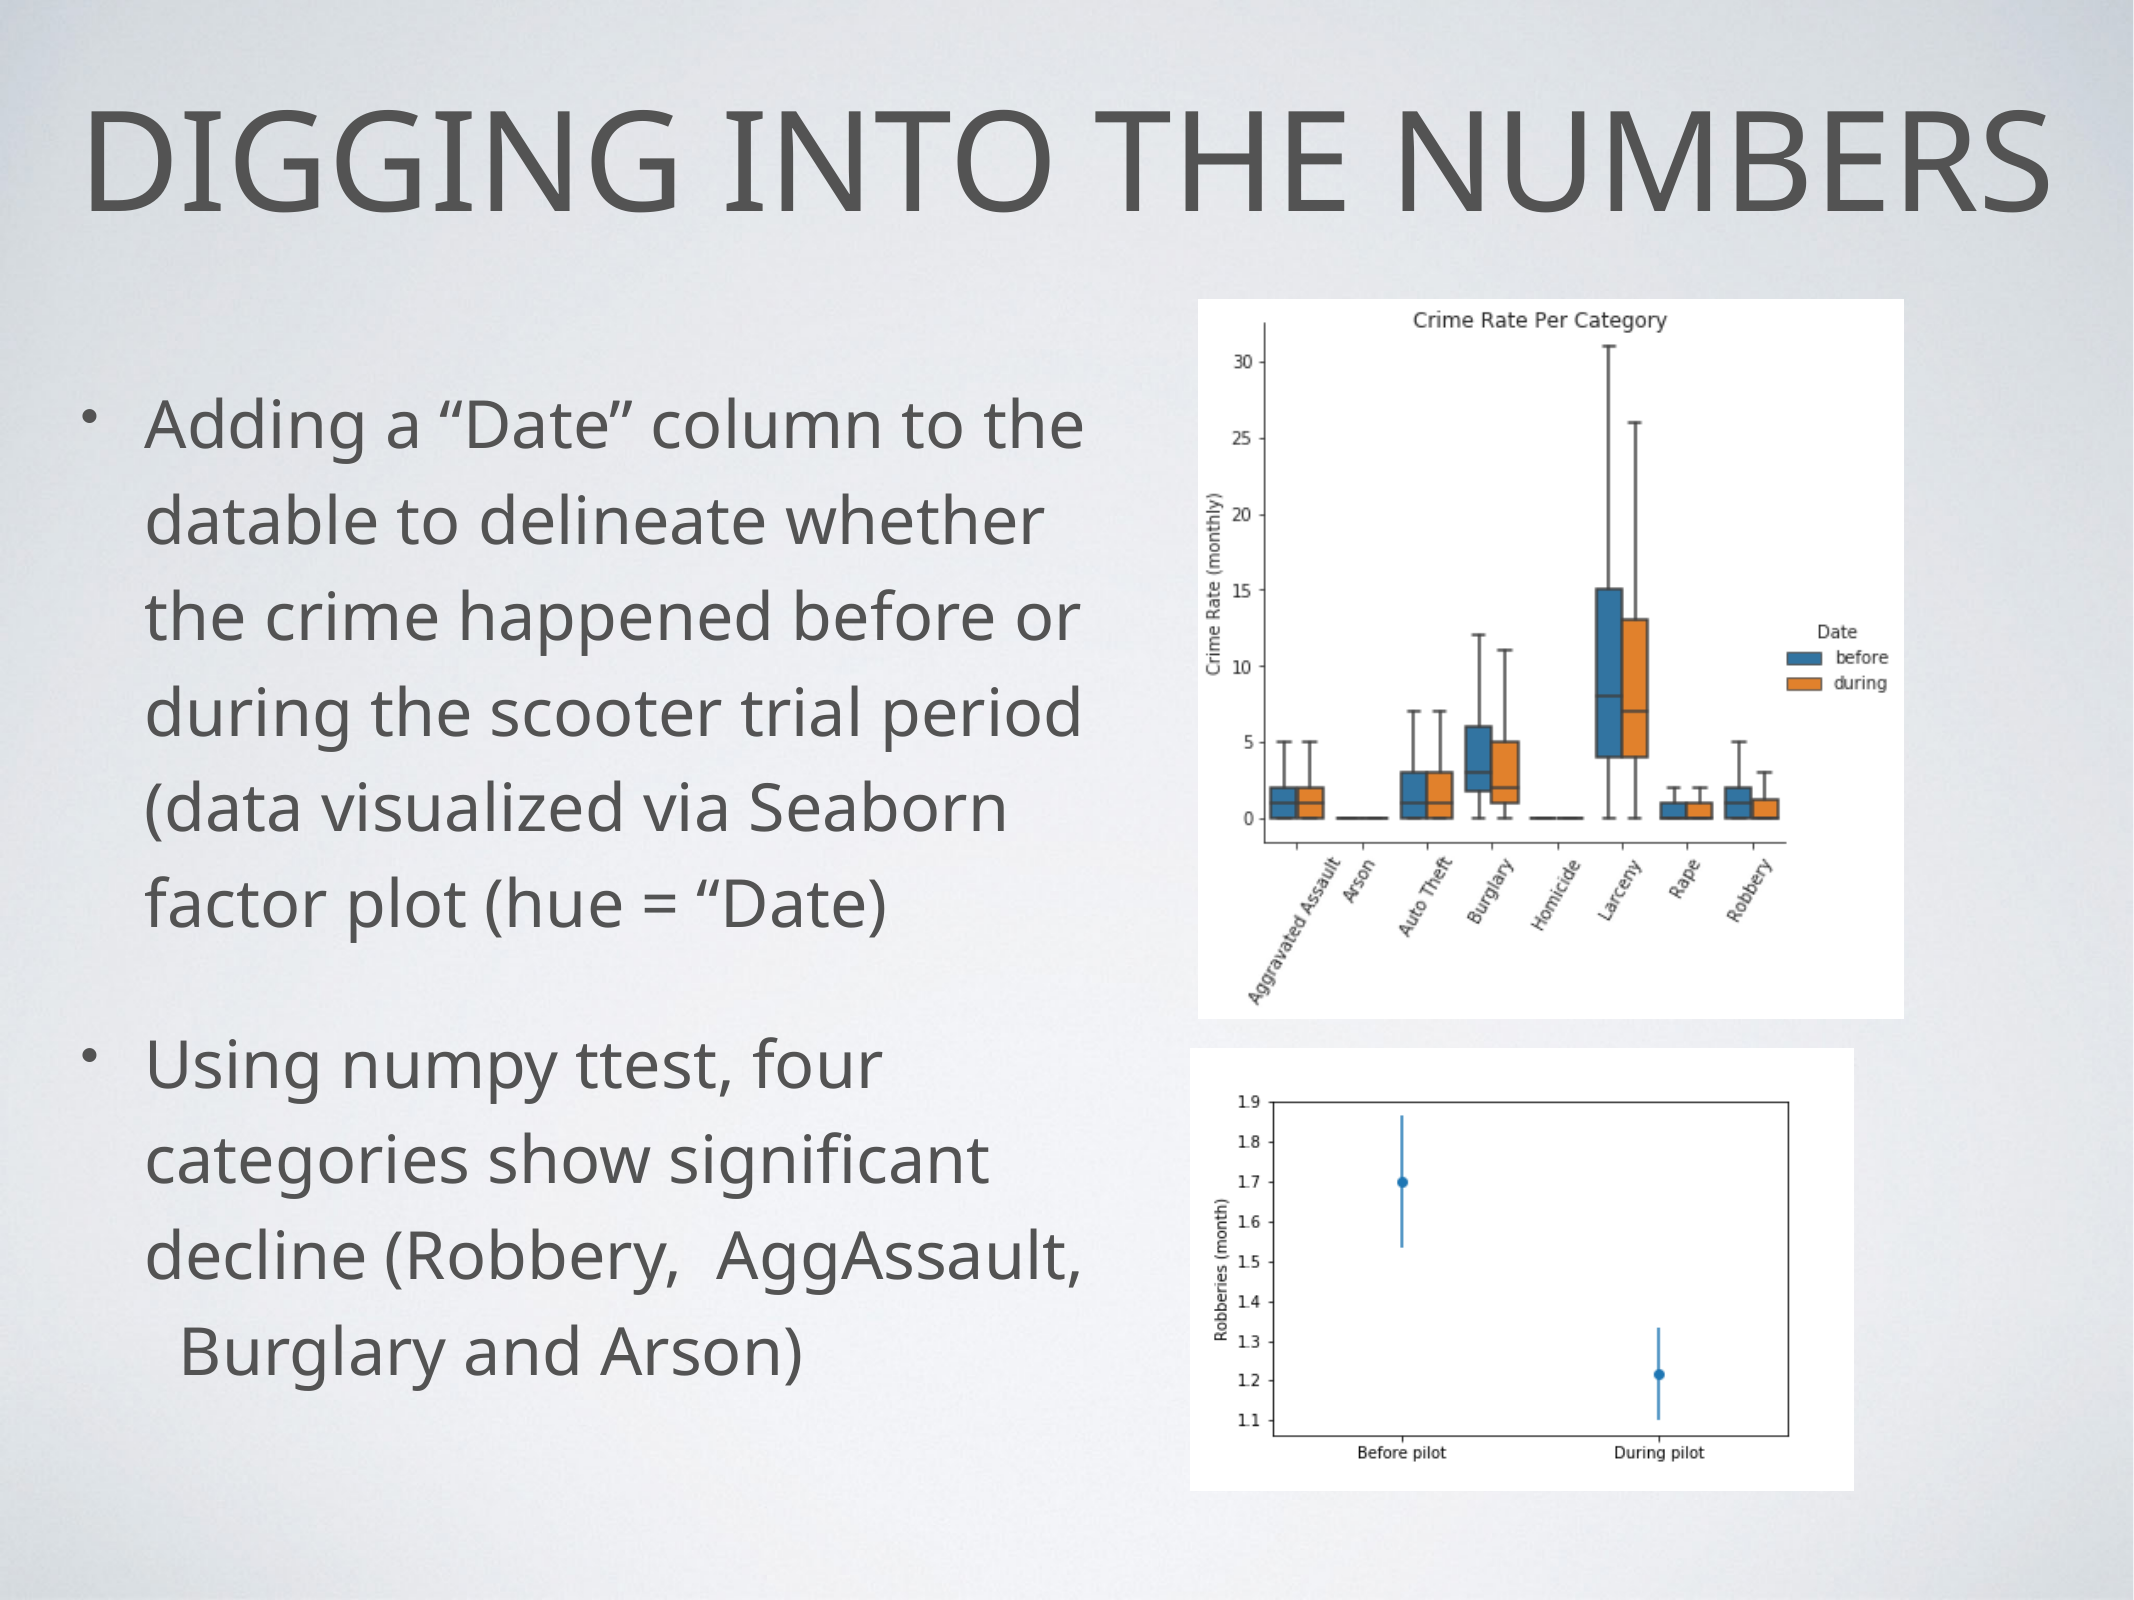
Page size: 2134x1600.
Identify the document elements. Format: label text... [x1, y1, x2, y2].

title Digging into the numbers [57, 41, 2076, 271]
list Adding a “Date” column to the datable to delineate whether the crime happened before or during the scooter trial period (data visualized via Seaborn factor plot (hue = “Date) Using numpy ttest, four categories show significant decline (Robbery, AggAssault, Burglary and Arson) [71, 322, 1105, 1433]
picture [0, 0, 2134, 1600]
